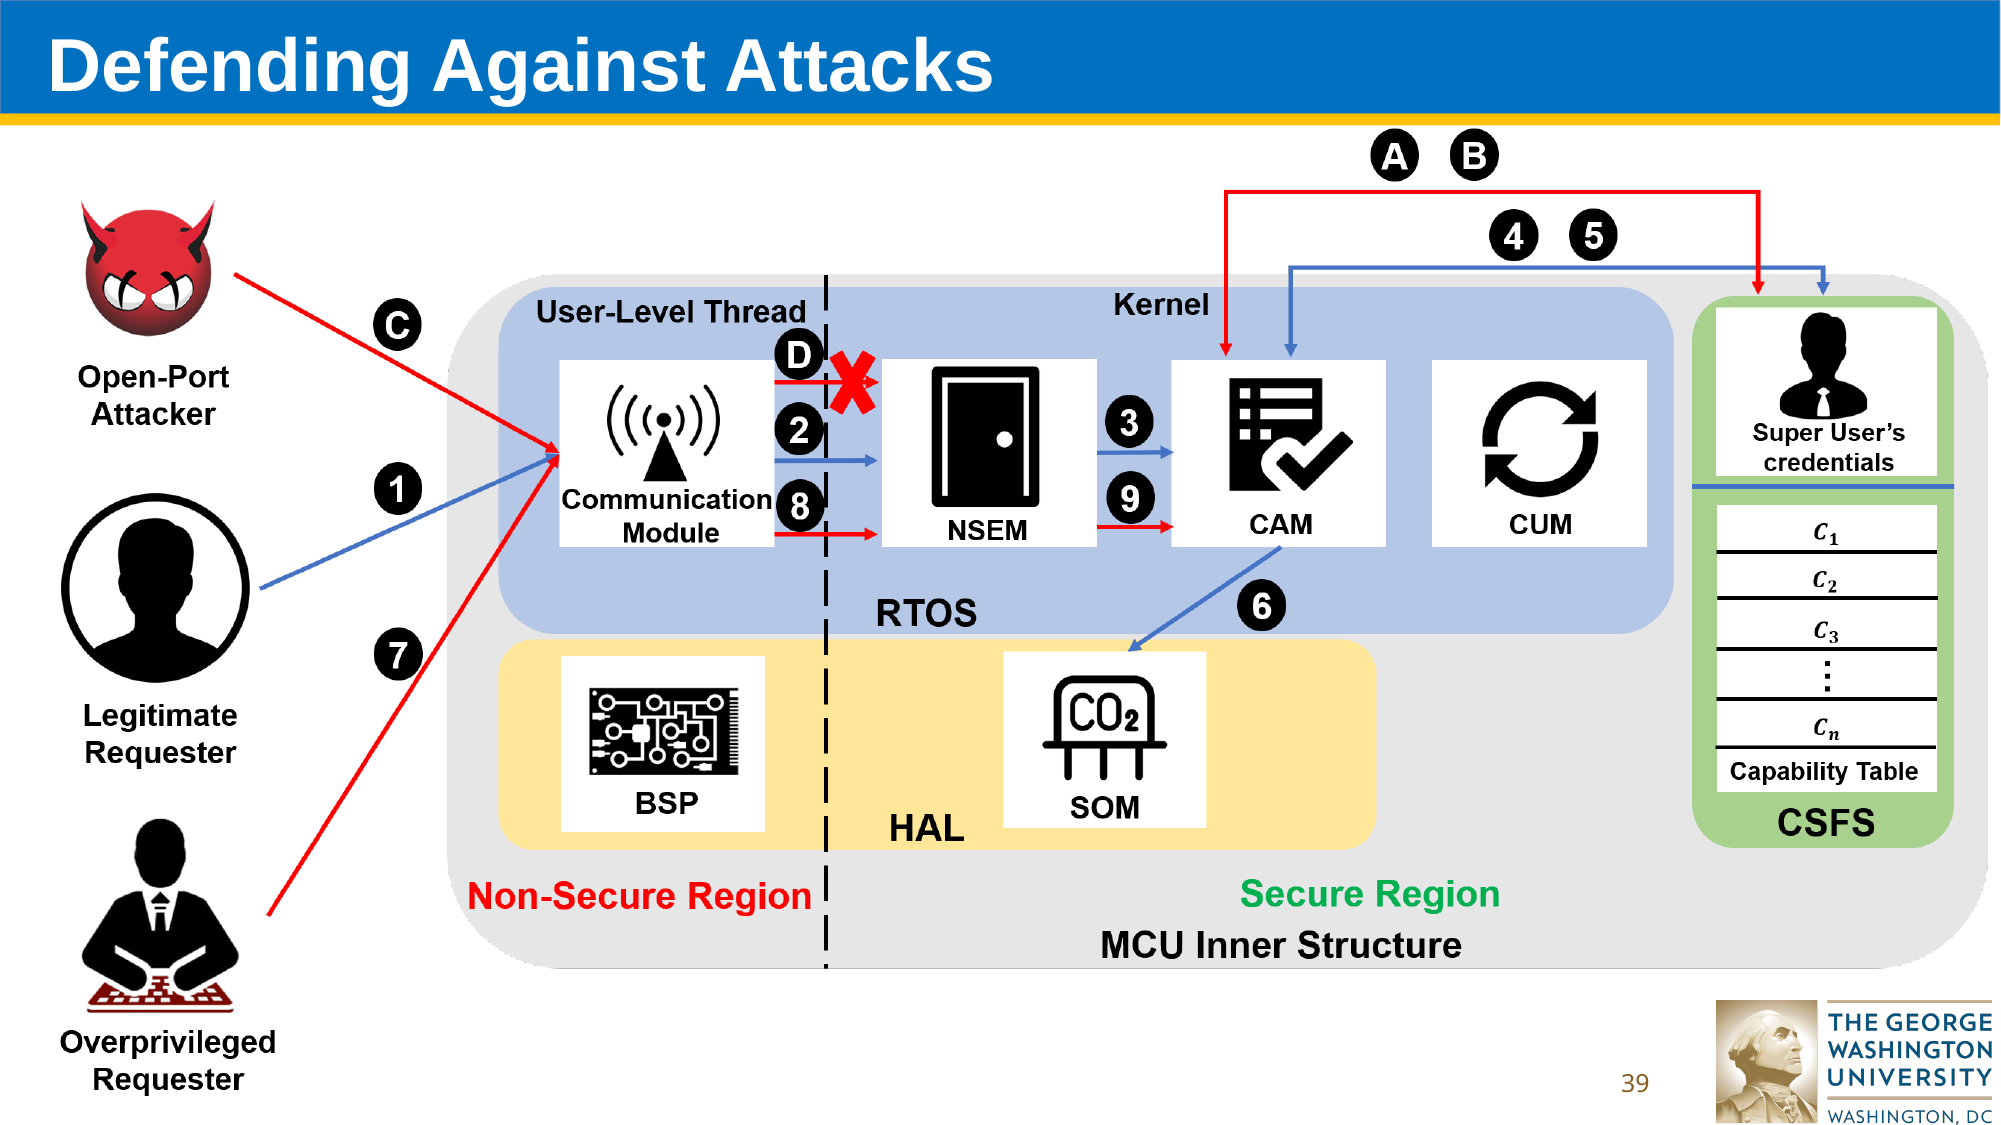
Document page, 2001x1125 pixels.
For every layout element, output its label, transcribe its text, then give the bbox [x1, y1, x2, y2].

picture [0, 119, 1992, 1125]
title Defending Against Attacks [32, 0, 1758, 116]
